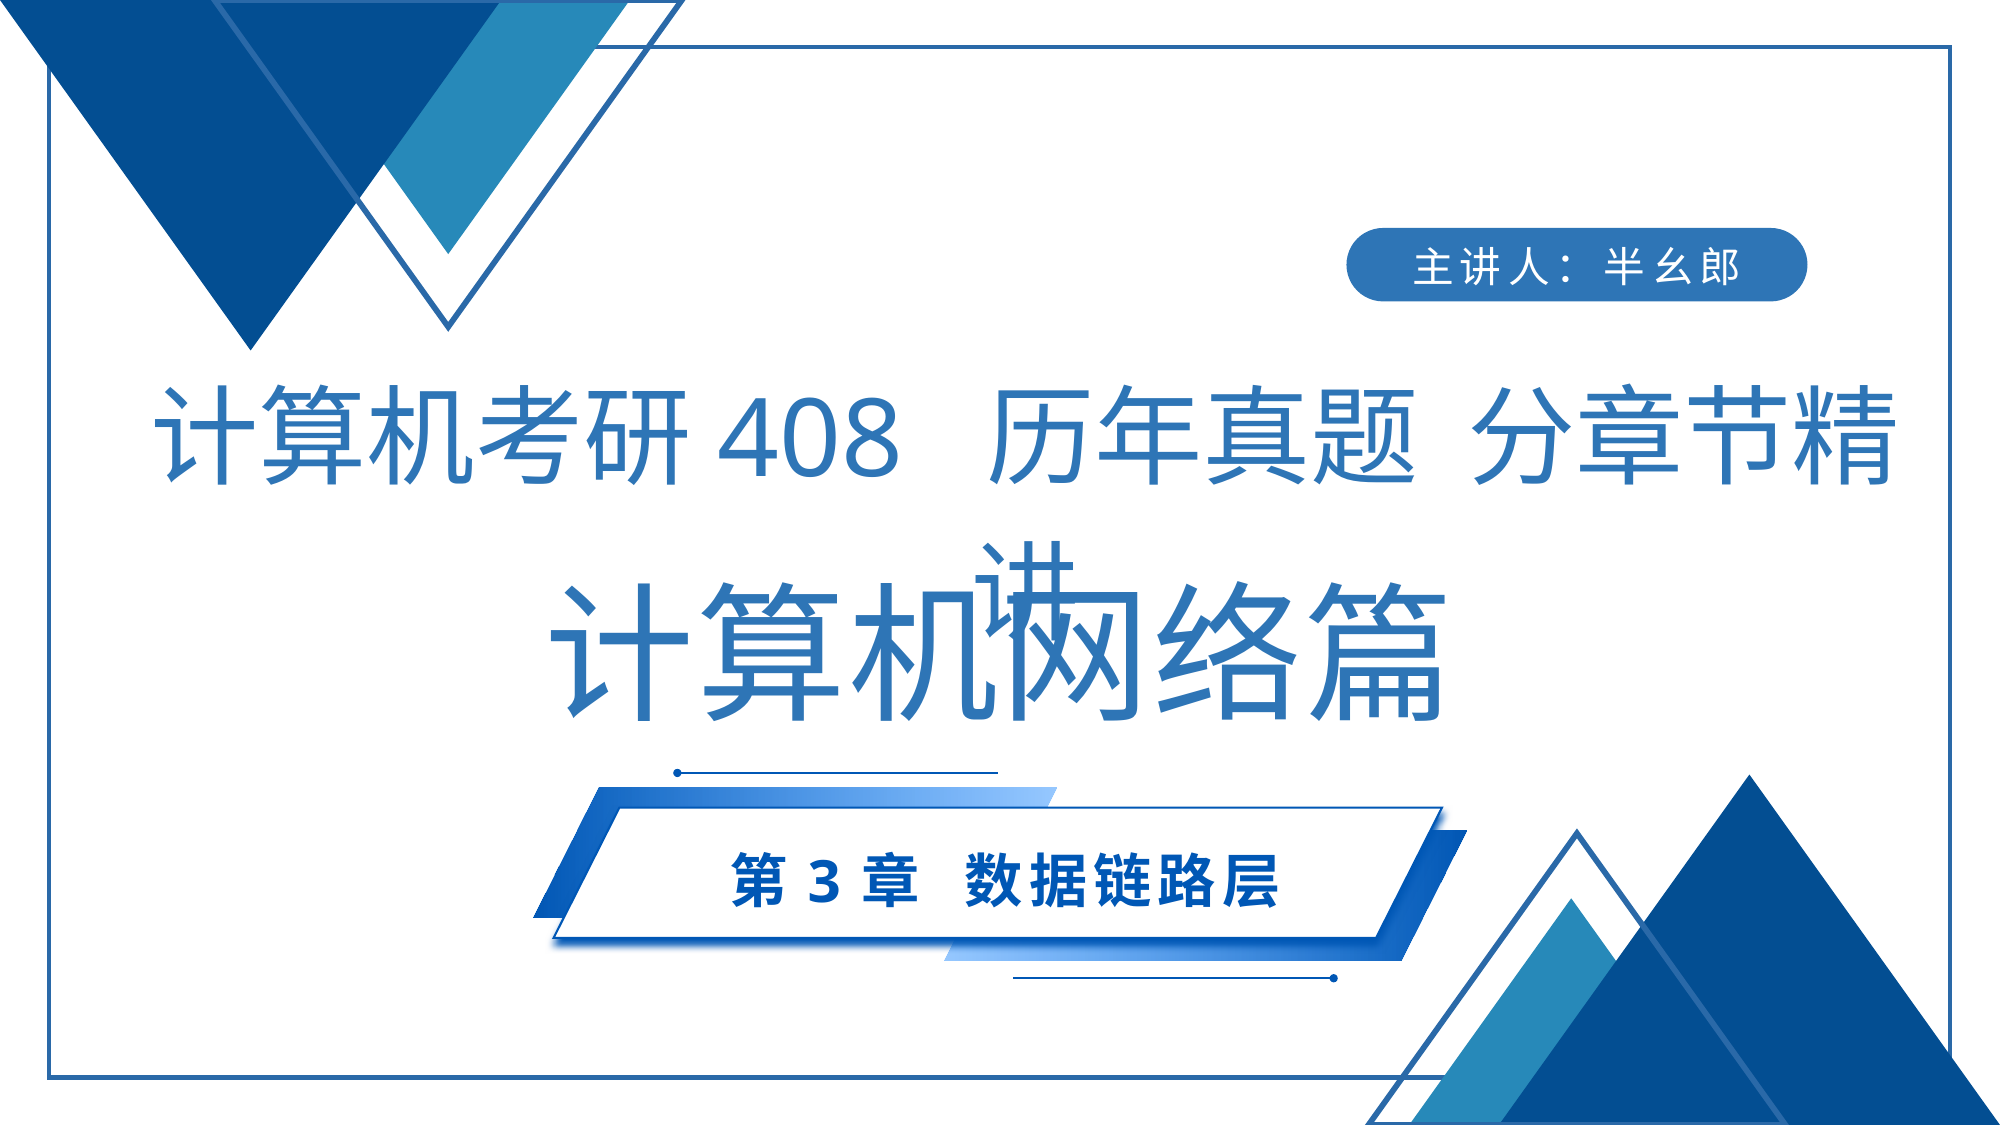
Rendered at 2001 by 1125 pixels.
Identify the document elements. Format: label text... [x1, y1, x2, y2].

text_box [48, 351, 1951, 1079]
text_box 计算机网络篇 [311, 516, 1689, 748]
text_box 计算机考研408 历年真题 分章节精讲 [100, 334, 1951, 662]
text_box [1368, 774, 2000, 1125]
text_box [1346, 223, 1808, 302]
text_box [682, 46, 1951, 334]
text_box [532, 772, 1467, 979]
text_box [0, 0, 682, 351]
